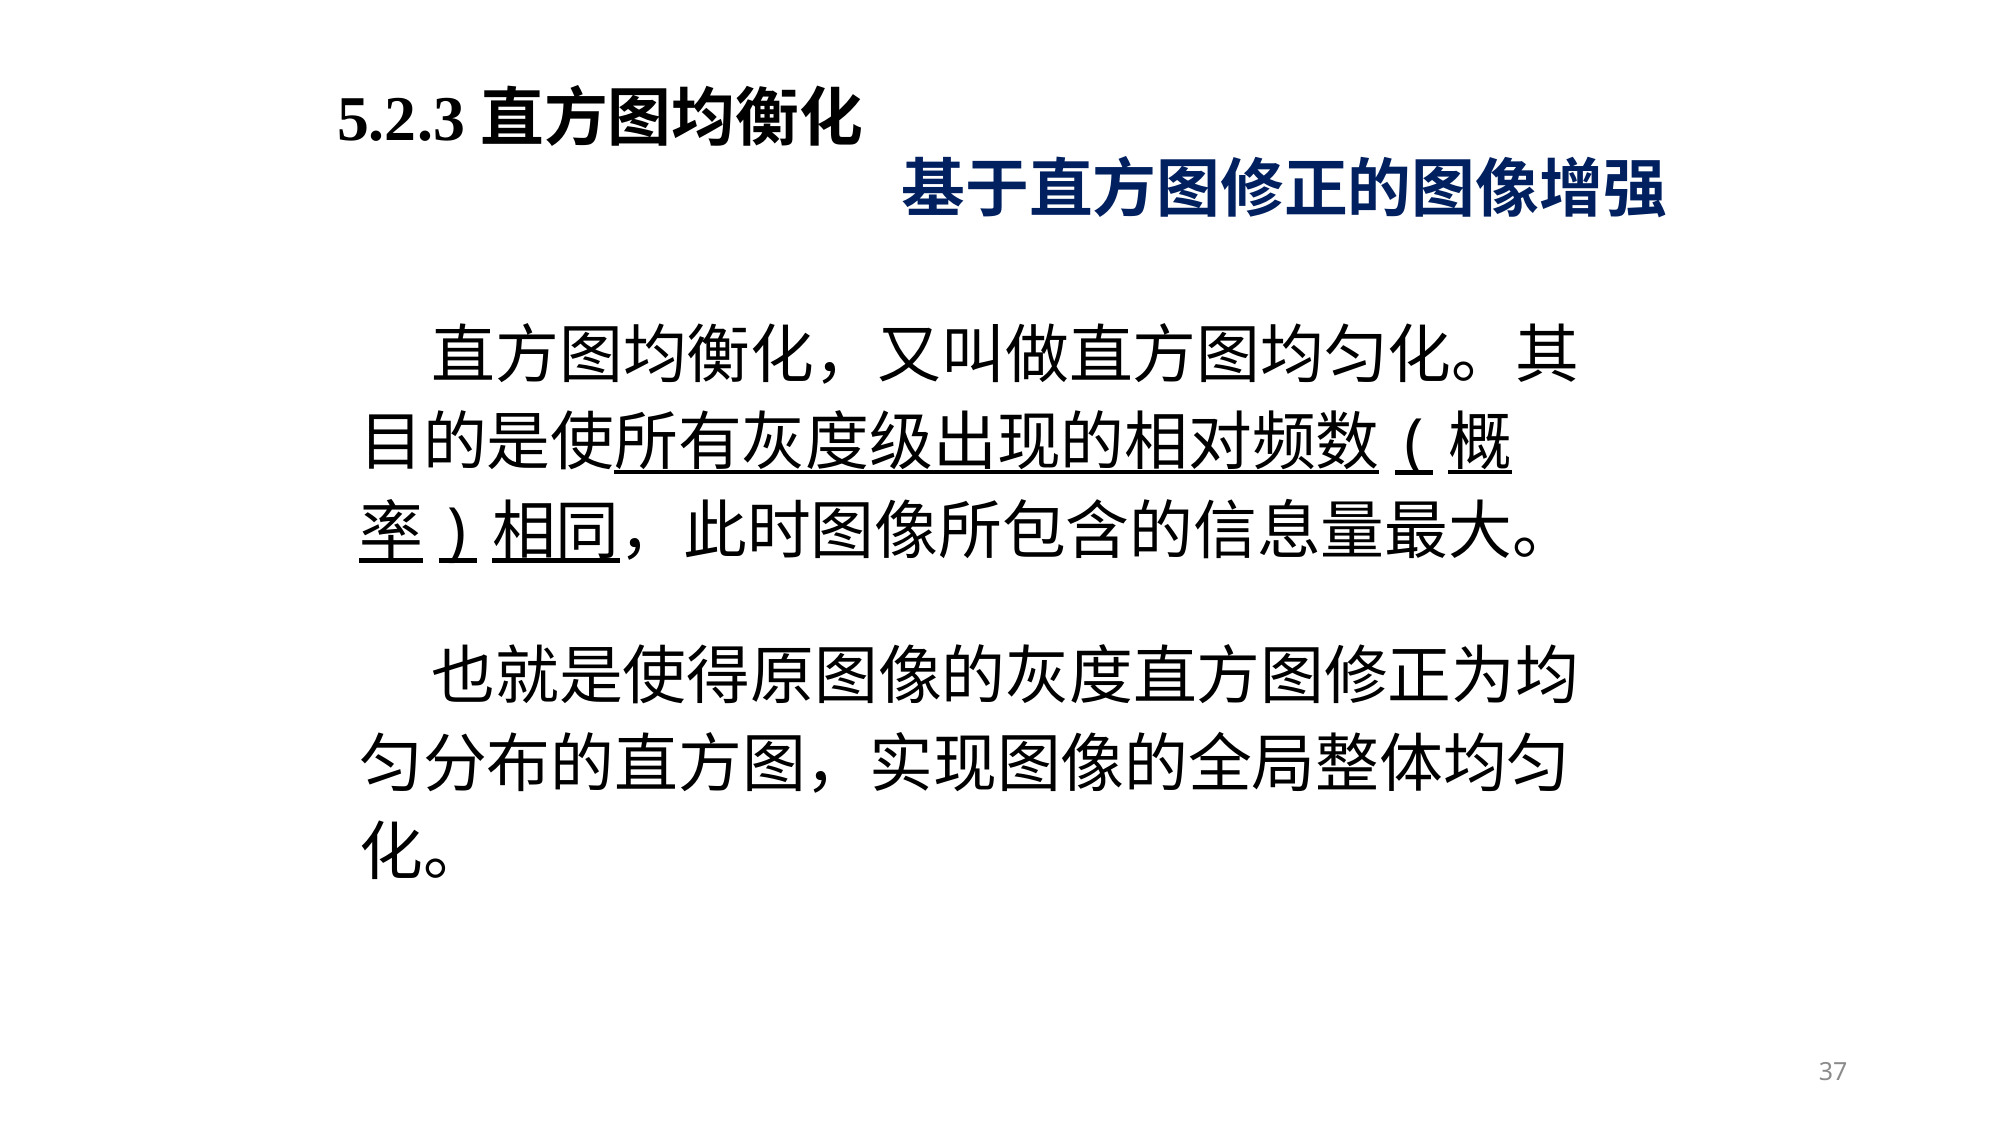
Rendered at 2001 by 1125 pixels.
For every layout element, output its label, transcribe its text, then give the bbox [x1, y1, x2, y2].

text_box 基于直方图修正的图像增强 [901, 153, 1700, 219]
text_box 直方图均衡化，又叫做直方图均匀化。其目的是使所有灰度级出现的相对频数(概率)相同，此时图像所包含的信息量最大。 也就是使得原图像的灰度直方图修正为均匀分布的直方图，实现图像的全局整体均匀化。 [344, 294, 1608, 895]
slide_number 37 [1412, 1042, 1863, 1103]
text_box 5.2.3直方图均衡化 [322, 50, 1008, 180]
